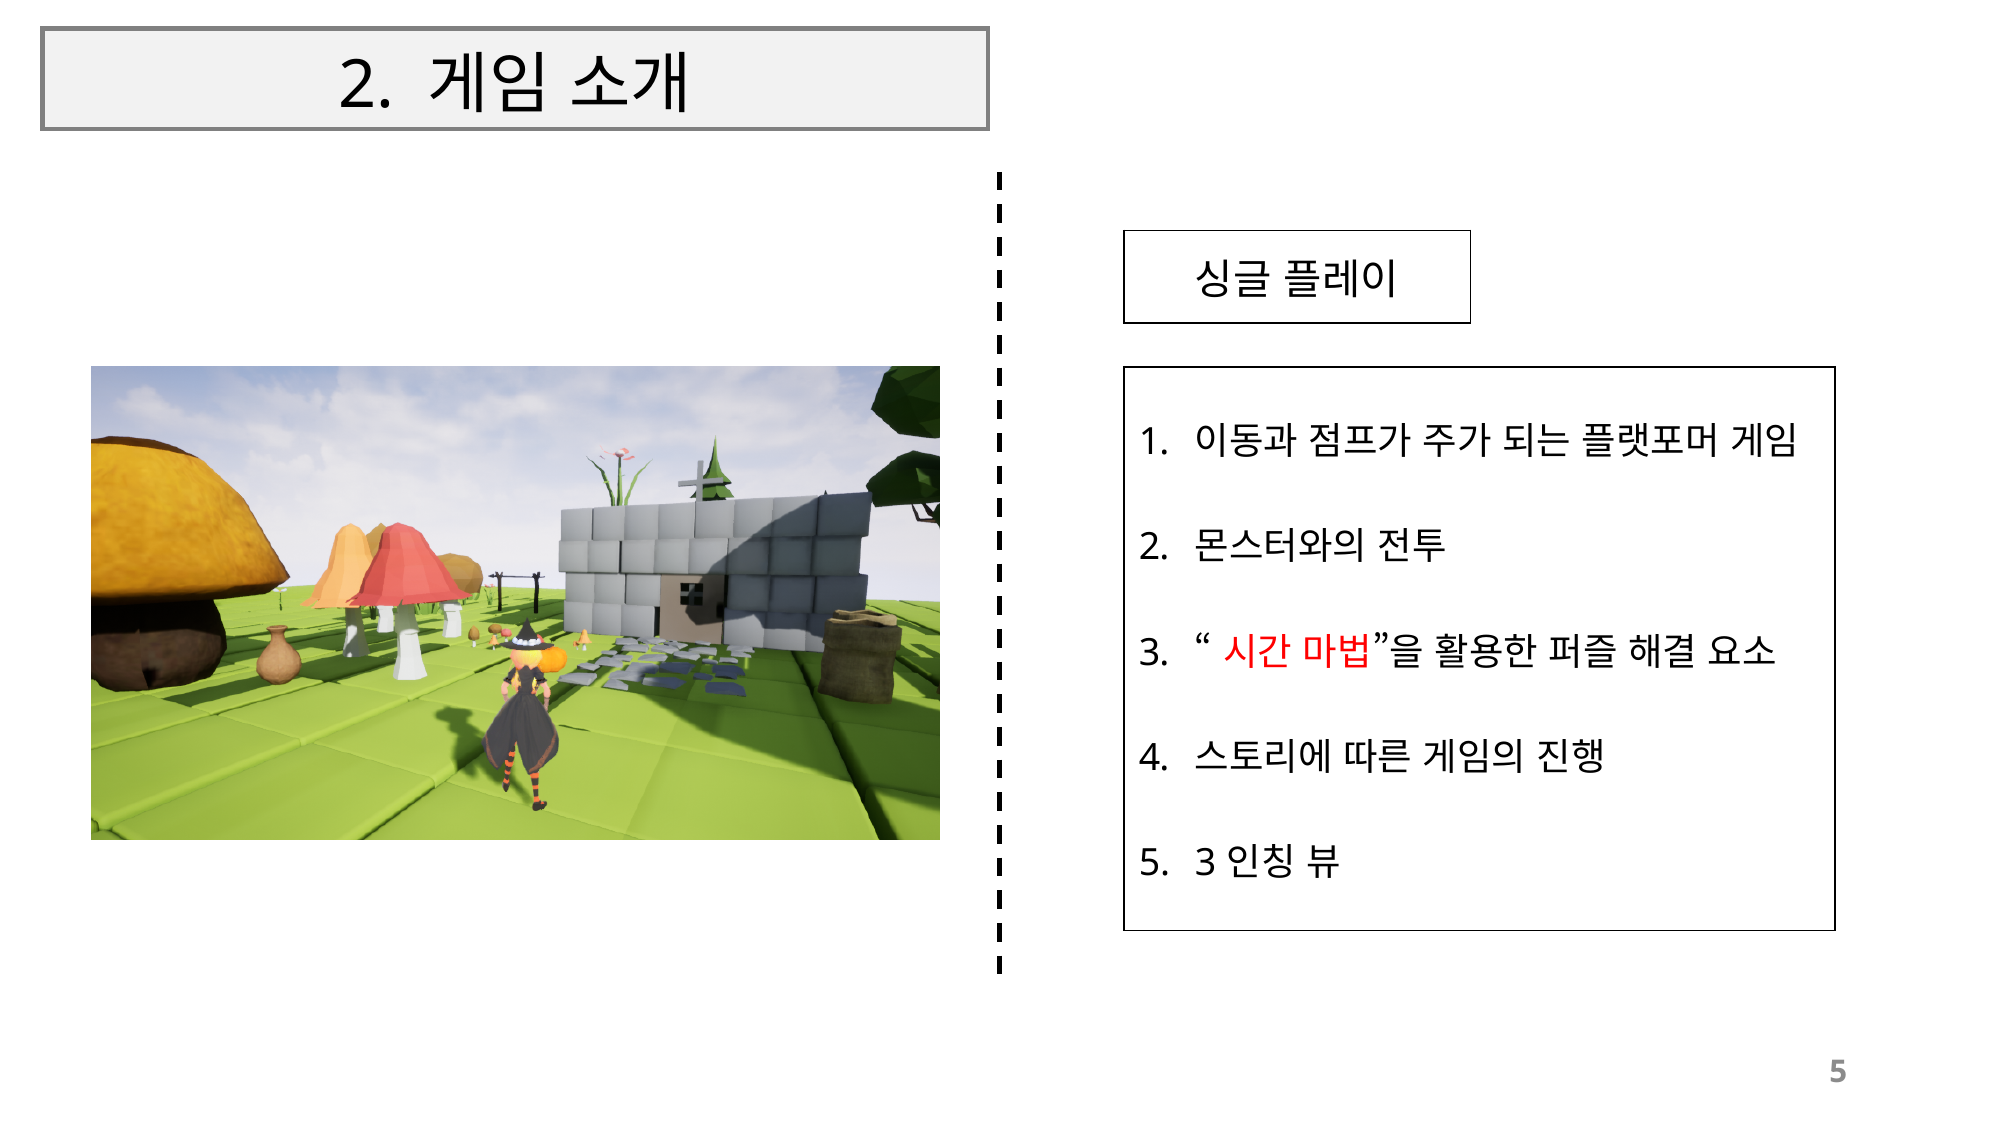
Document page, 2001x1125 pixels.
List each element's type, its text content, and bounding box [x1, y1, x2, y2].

picture [91, 366, 940, 840]
table_header 싱글 플레이 [1125, 231, 1470, 322]
slide_number 5 [1412, 1042, 1863, 1103]
table_header 이동과 점프가 주가 되는 플랫포머 게임 몬스터와의 전투 “시간 마법”을 활용한 퍼즐 해결 요소 스토리에 따른 게임의 진행 3인칭 뷰 [1125, 368, 1834, 930]
title 2. 게임 소개 [42, 31, 988, 130]
